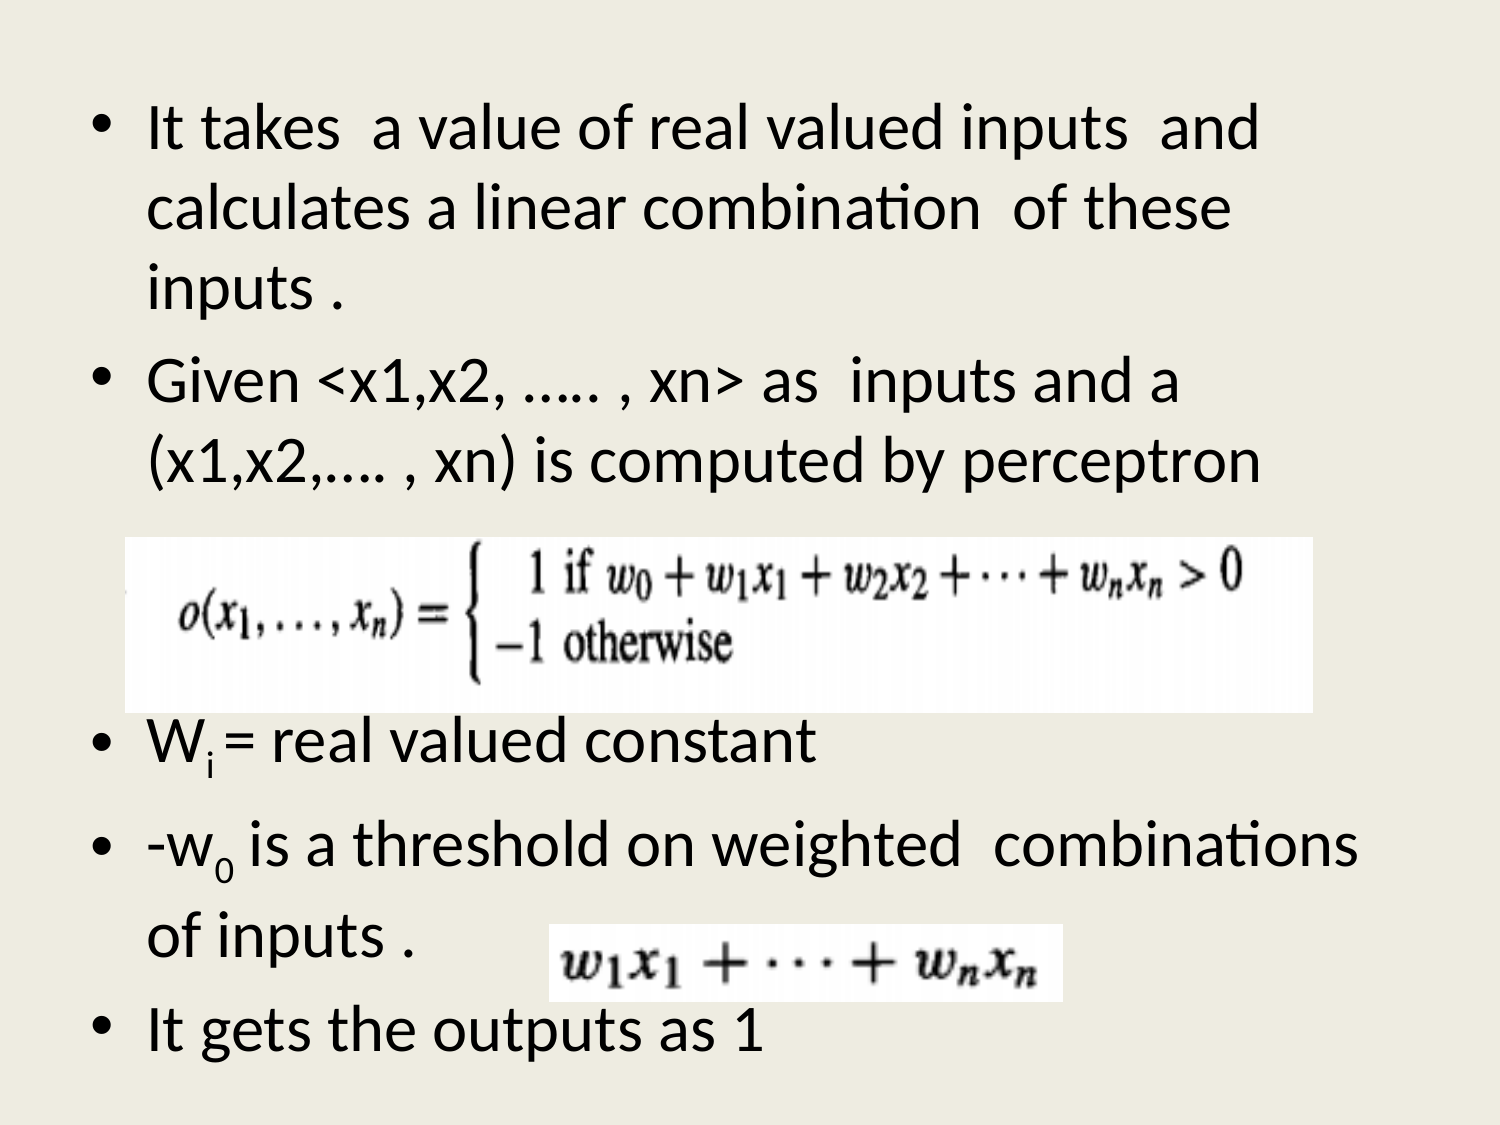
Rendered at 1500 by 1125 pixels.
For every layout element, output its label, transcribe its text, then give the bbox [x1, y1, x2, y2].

picture [549, 924, 1063, 1002]
list It takes a value of real valued inputs and calculates a linear combination of these inputs . Given <x1,x2, ….. , xn> as inputs and a (x1,x2,…. , xn) is computed by perceptron Wi = real valued constant -w0 is a threshold on weighted combinations of inputs . It gets the outputs as 1 [75, 75, 1425, 1125]
picture [124, 537, 1313, 713]
